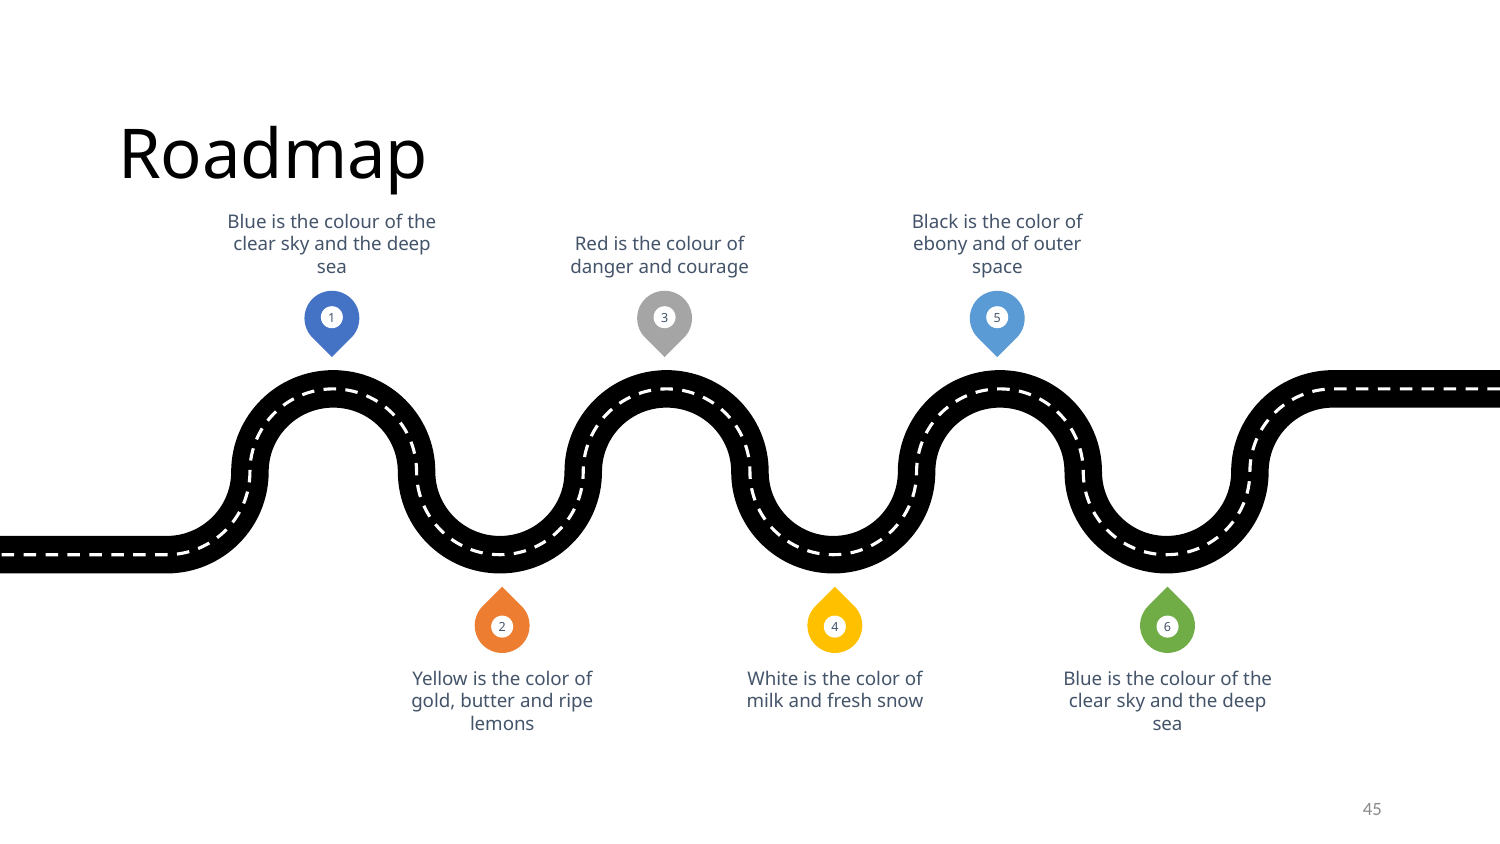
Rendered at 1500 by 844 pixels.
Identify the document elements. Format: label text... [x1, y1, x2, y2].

text_box [969, 290, 1025, 358]
title Roadmap [103, 44, 1397, 208]
text_box 1 [320, 306, 343, 329]
text_box 2 [491, 615, 514, 638]
text_box [304, 290, 360, 358]
text_box [474, 586, 530, 653]
text_box Red is the colour of danger and courage [553, 189, 765, 278]
text_box 3 [653, 306, 676, 329]
text_box Blue is the colour of the clear sky and the deep sea [1062, 666, 1273, 755]
text_box 5 [986, 306, 1009, 329]
text_box White is the color of milk and fresh snow [729, 666, 941, 755]
text_box 4 [823, 615, 846, 638]
text_box [807, 586, 863, 653]
text_box [1140, 586, 1195, 653]
text_box Yellow is the color of gold, butter and ripe lemons [396, 666, 608, 755]
text_box [637, 290, 693, 358]
slide_number 45 [1059, 782, 1397, 827]
text_box Blue is the colour of the clear sky and the deep sea [226, 189, 438, 278]
text_box 6 [1156, 615, 1179, 638]
text_box Black is the color of ebony and of outer space [891, 189, 1103, 278]
text_box [0, 388, 1500, 555]
